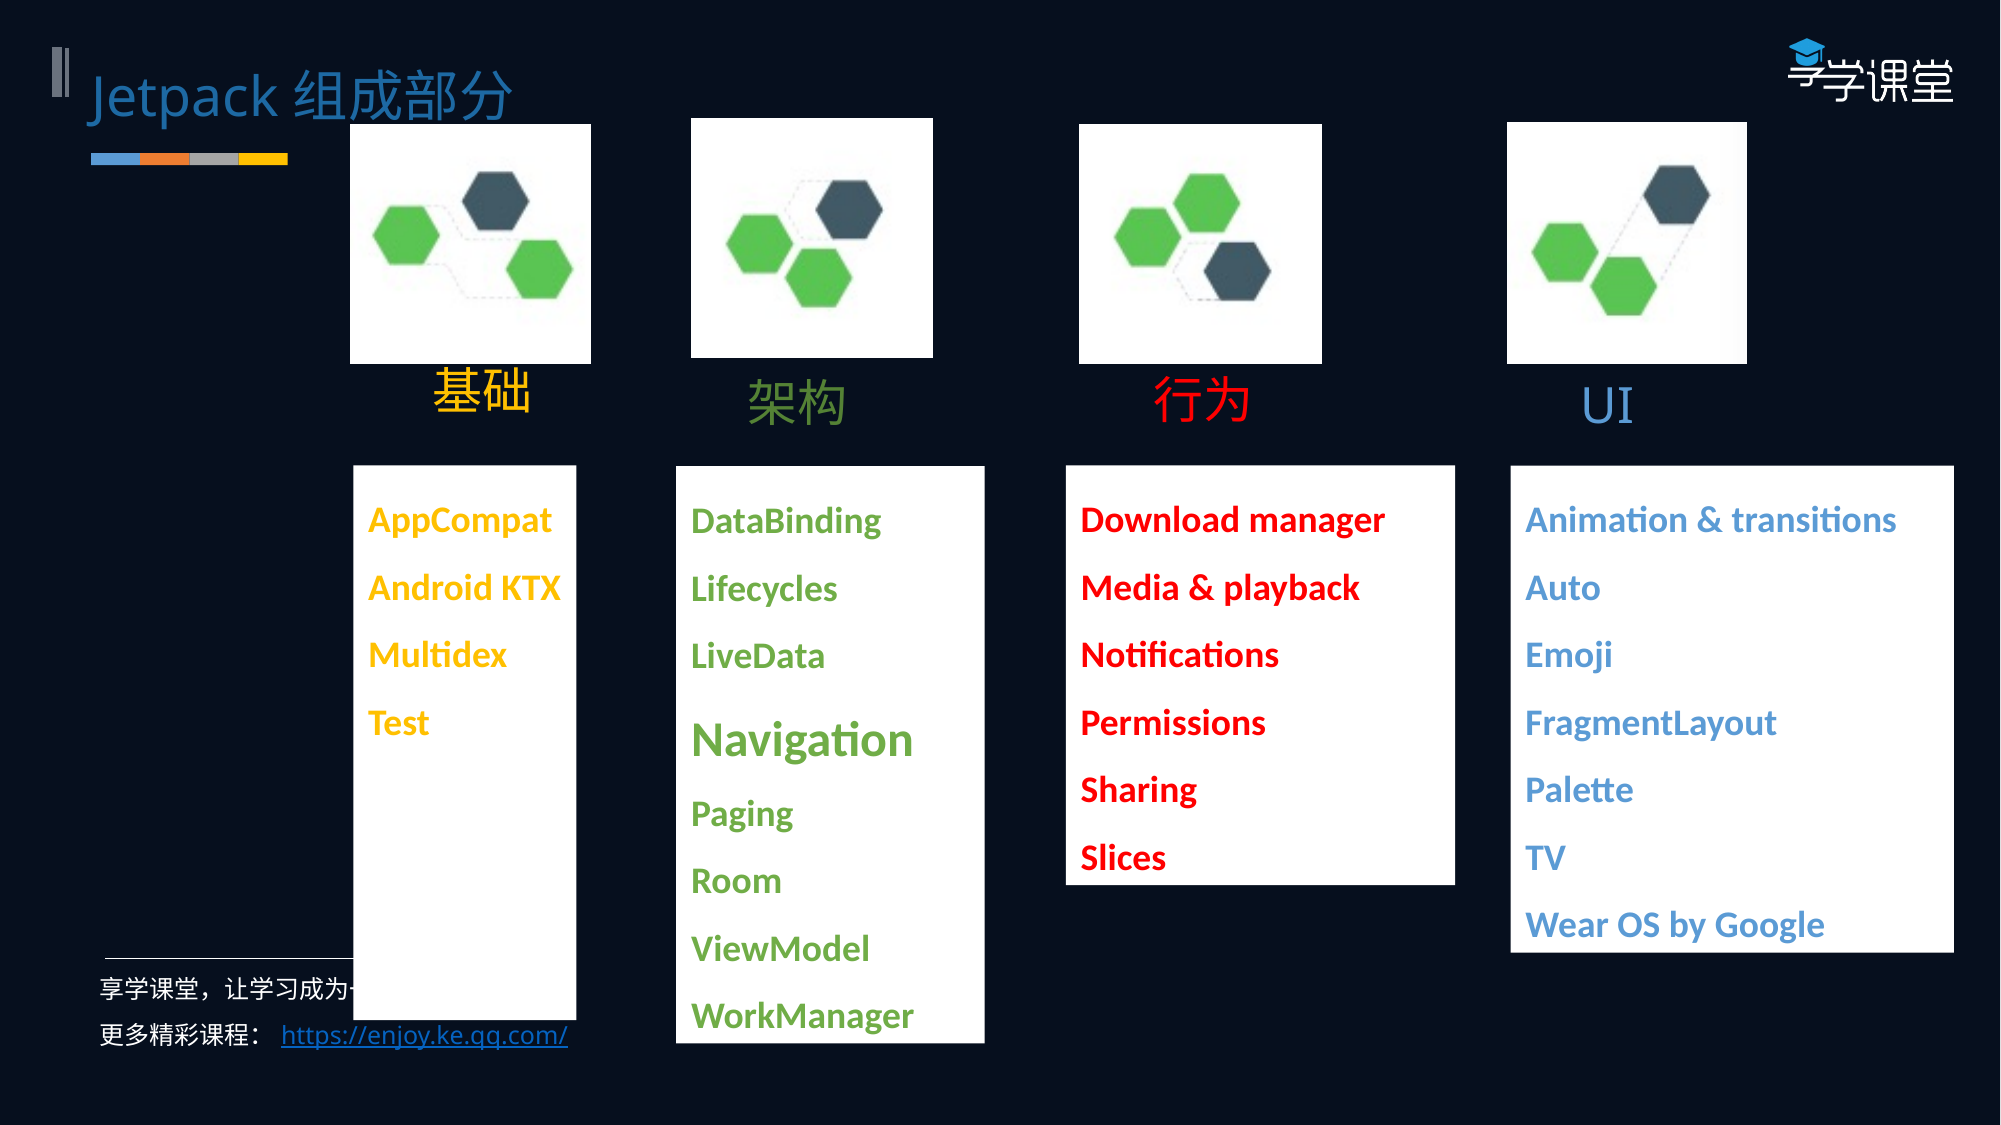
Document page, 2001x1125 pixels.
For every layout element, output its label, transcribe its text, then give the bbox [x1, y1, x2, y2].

picture [691, 118, 933, 358]
picture [1079, 124, 1322, 365]
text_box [90, 152, 288, 166]
text_box Animation & transitions Auto Emoji FragmentLayout Palette TV Wear OS by Google [1510, 464, 1955, 954]
picture [1507, 122, 1747, 364]
text_box DataBinding Lifecycles LiveData Navigation Paging Room ViewModel WorkManager [675, 465, 986, 1044]
text_box 架构 [733, 364, 863, 439]
picture [1788, 38, 1953, 102]
text_box UI [1565, 366, 1650, 441]
picture [350, 124, 591, 365]
text_box Jetpack组成部分 [91, 60, 858, 128]
text_box AppCompat Android KTX Multidex Test [352, 464, 577, 1021]
text_box 行为 [1139, 365, 1269, 436]
text_box 基础 [417, 365, 548, 427]
text_box Download manager Media & playback Notifications Permissions Sharing Slices [1065, 464, 1456, 886]
